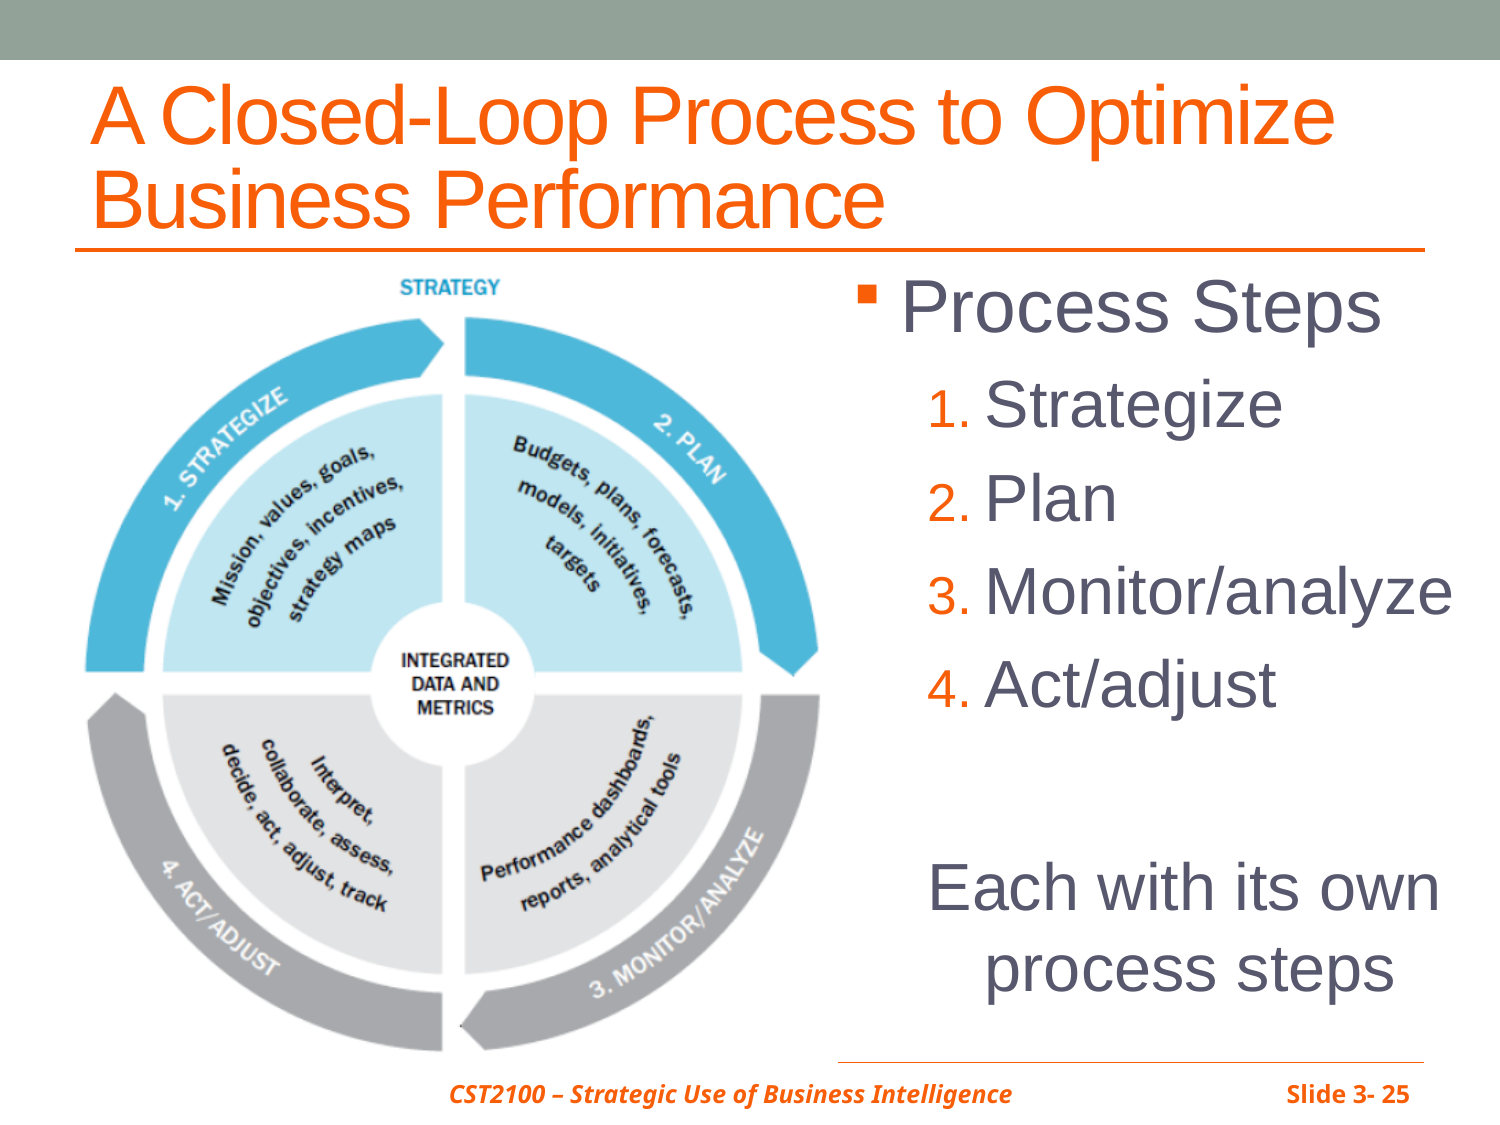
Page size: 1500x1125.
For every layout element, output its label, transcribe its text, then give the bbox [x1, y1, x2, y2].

picture [62, 262, 838, 1063]
title A Closed-Loop Process to Optimize Business Performance [75, 62, 1425, 253]
list Process Steps Strategize Plan Monitor/analyze Act/adjust Each with its own process steps [837, 249, 1475, 1038]
